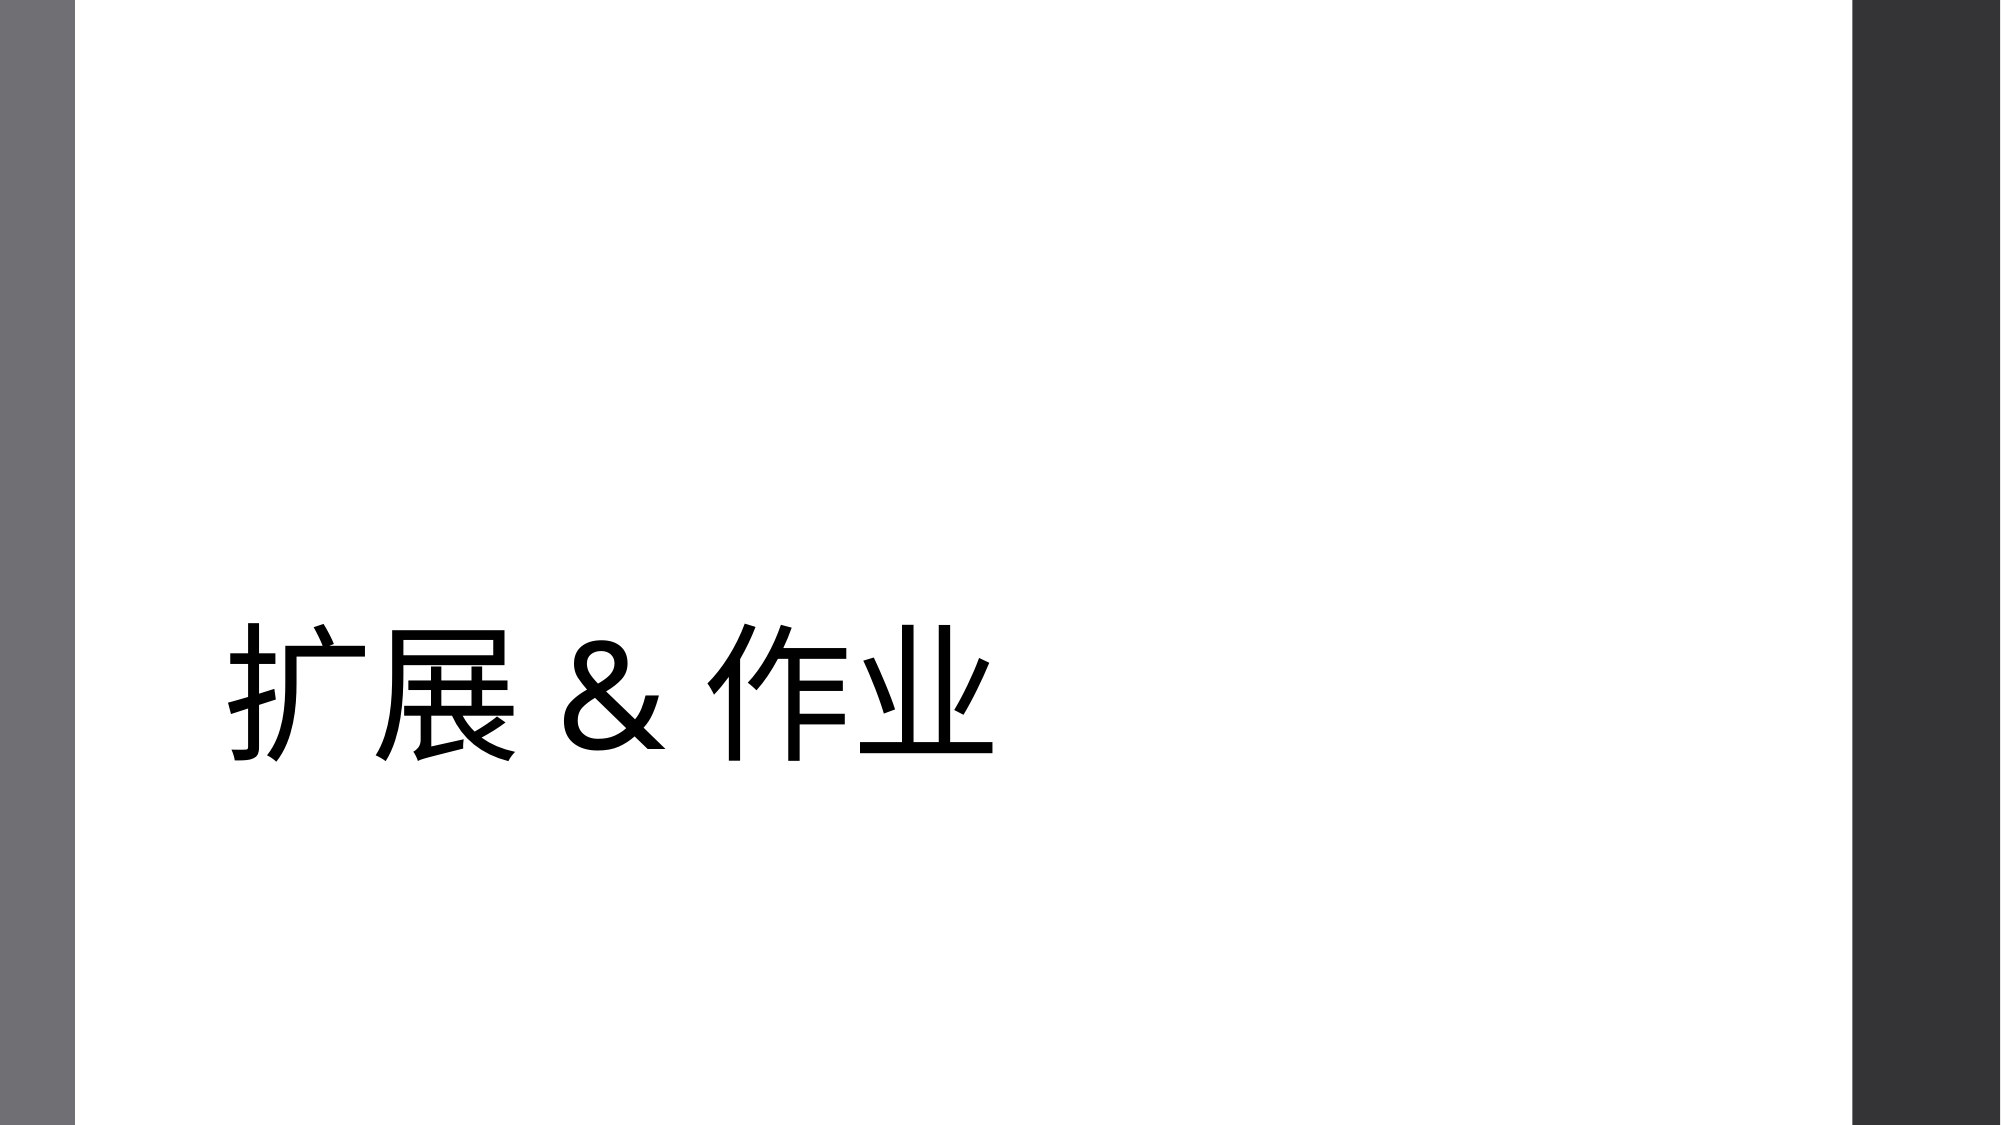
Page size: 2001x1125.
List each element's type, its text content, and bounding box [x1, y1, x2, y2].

title 扩展&作业 [206, 124, 1752, 788]
